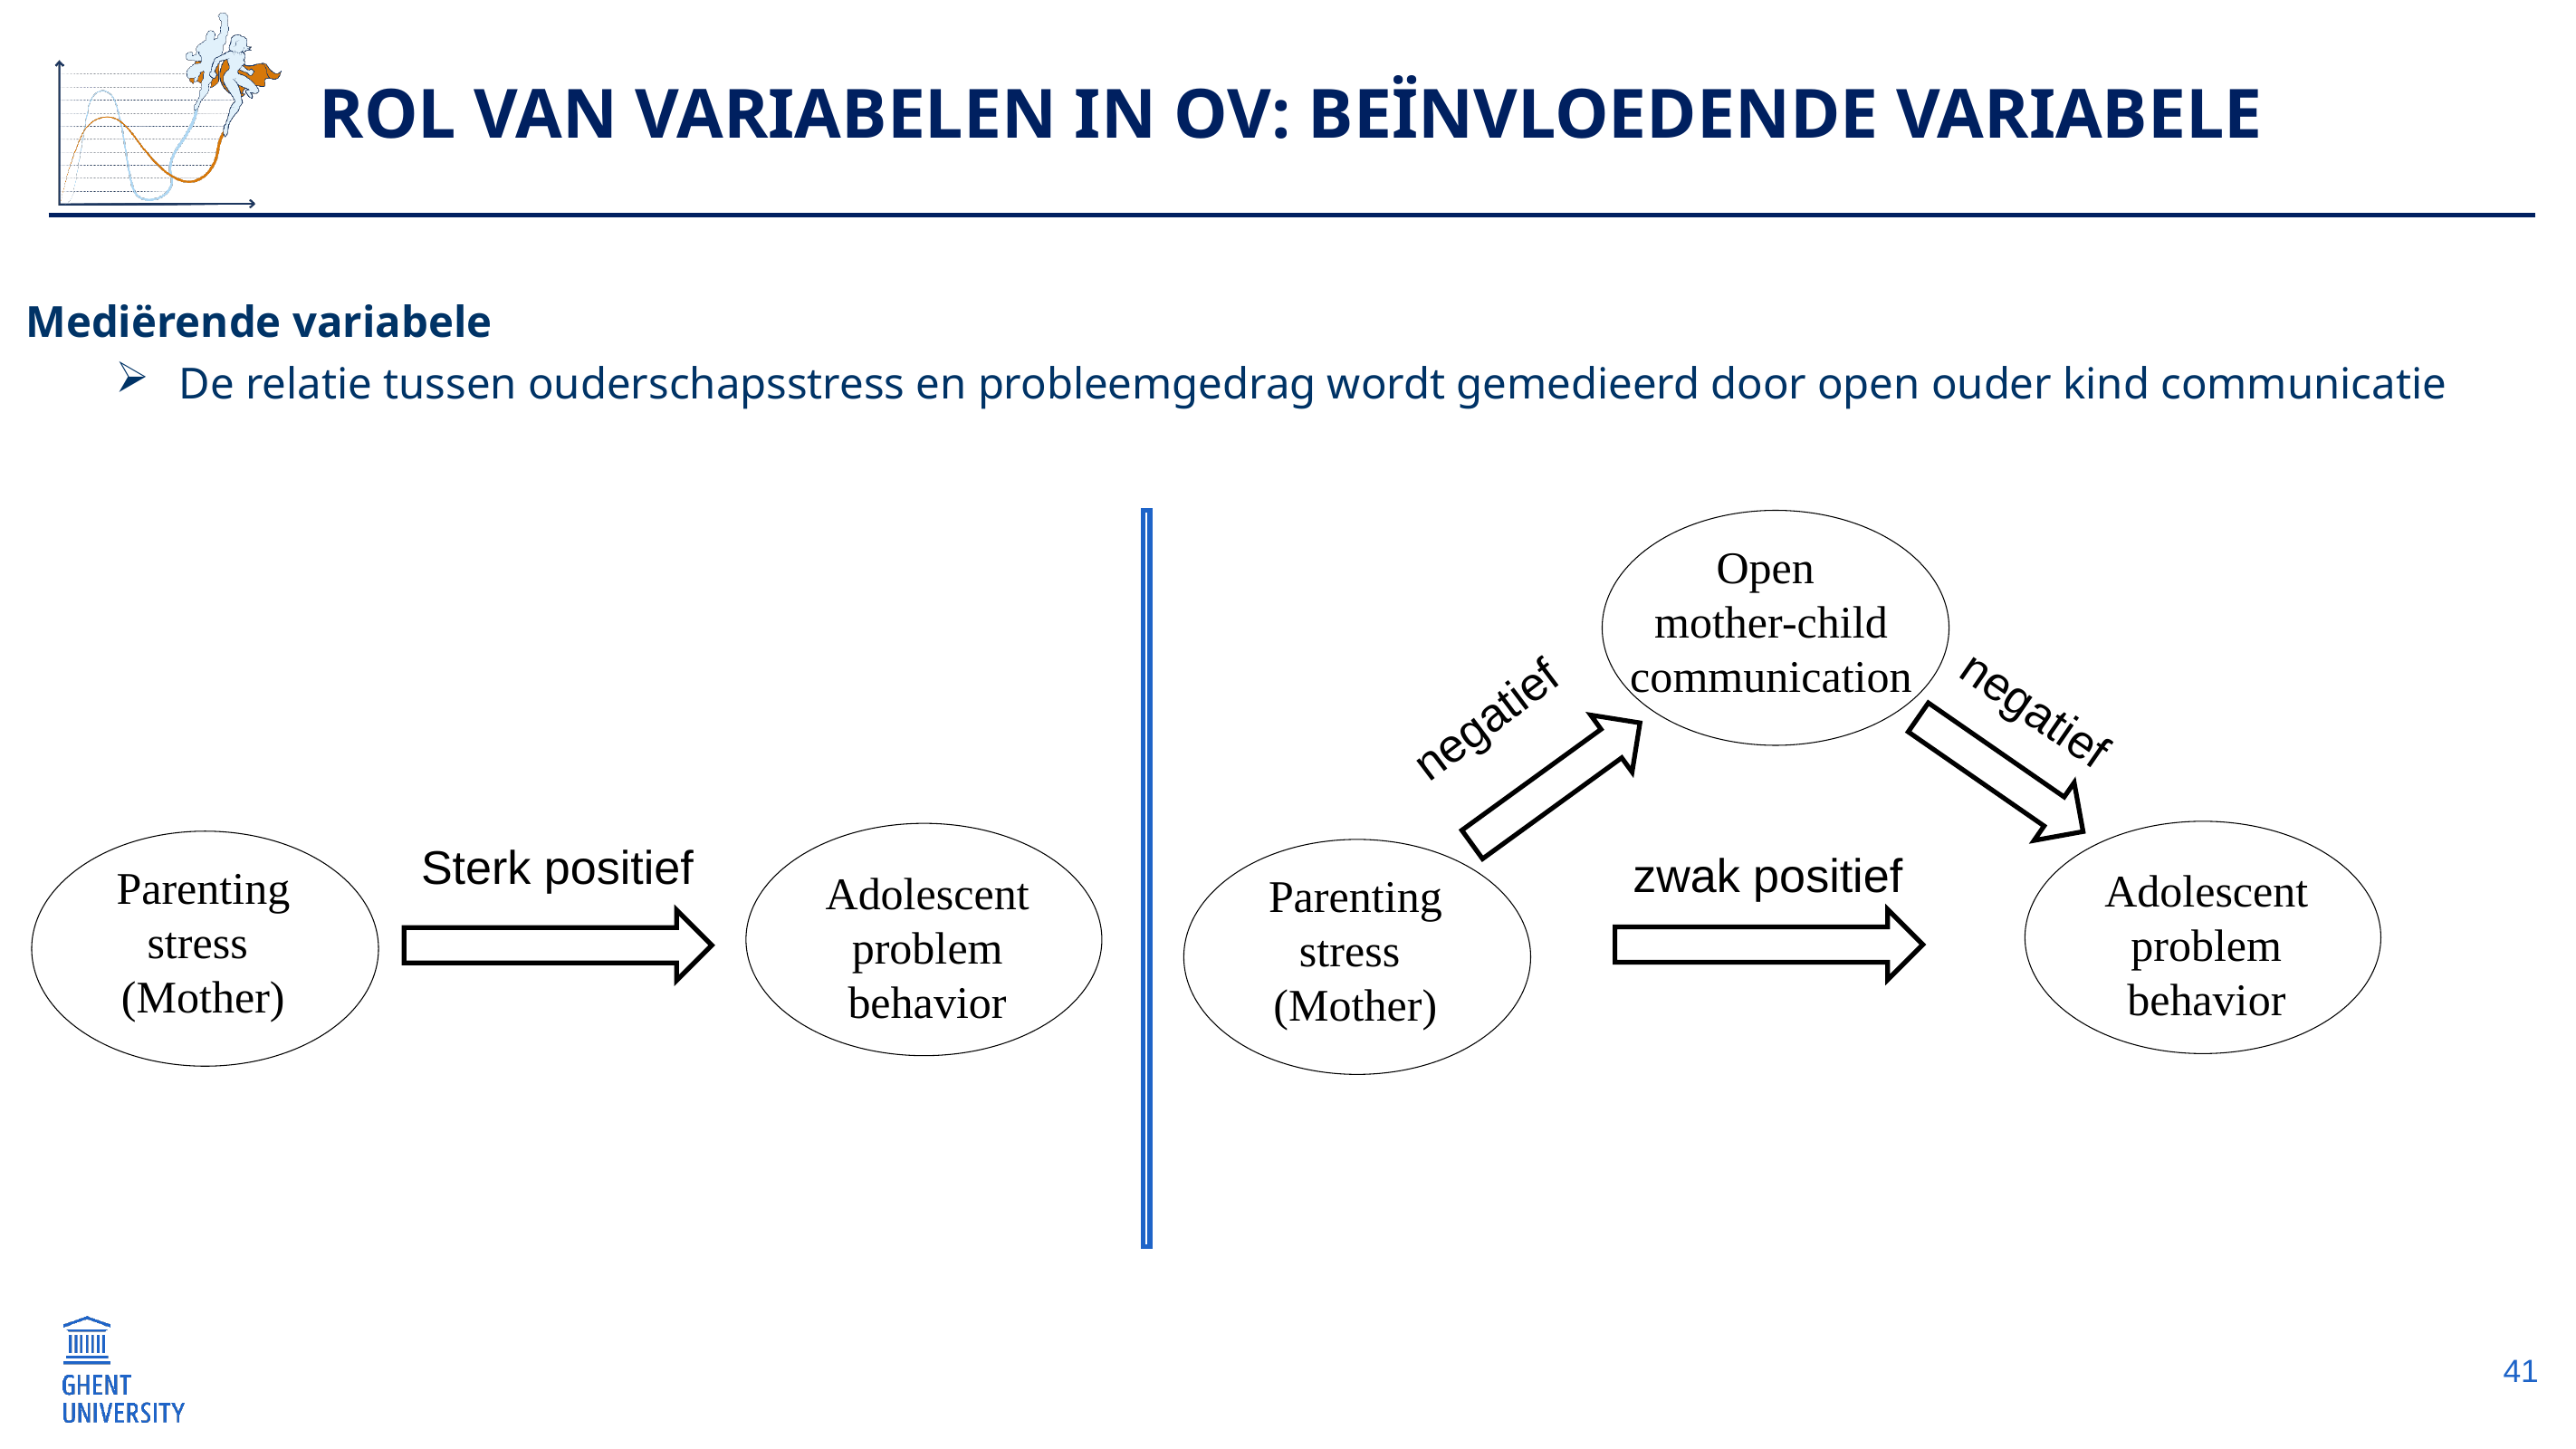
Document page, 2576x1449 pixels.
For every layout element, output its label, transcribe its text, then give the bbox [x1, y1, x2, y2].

slide_number 41 [2415, 1330, 2553, 1408]
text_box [745, 823, 1102, 1075]
text_box [403, 907, 713, 984]
text_box [1142, 510, 1151, 1248]
picture [5, 0, 306, 278]
title Rol van variabelen in OV: beïnvloedende variabele [305, 18, 2527, 159]
text_box Sterk positief [407, 819, 756, 901]
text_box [31, 830, 379, 1072]
picture [62, 1175, 411, 1449]
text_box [1183, 510, 2381, 1080]
list Mediërende variabele De relatie tussen ouderschapsstress en probleemgedrag wordt gemedieerd door open ouder kind communicatie [0, 278, 2520, 456]
